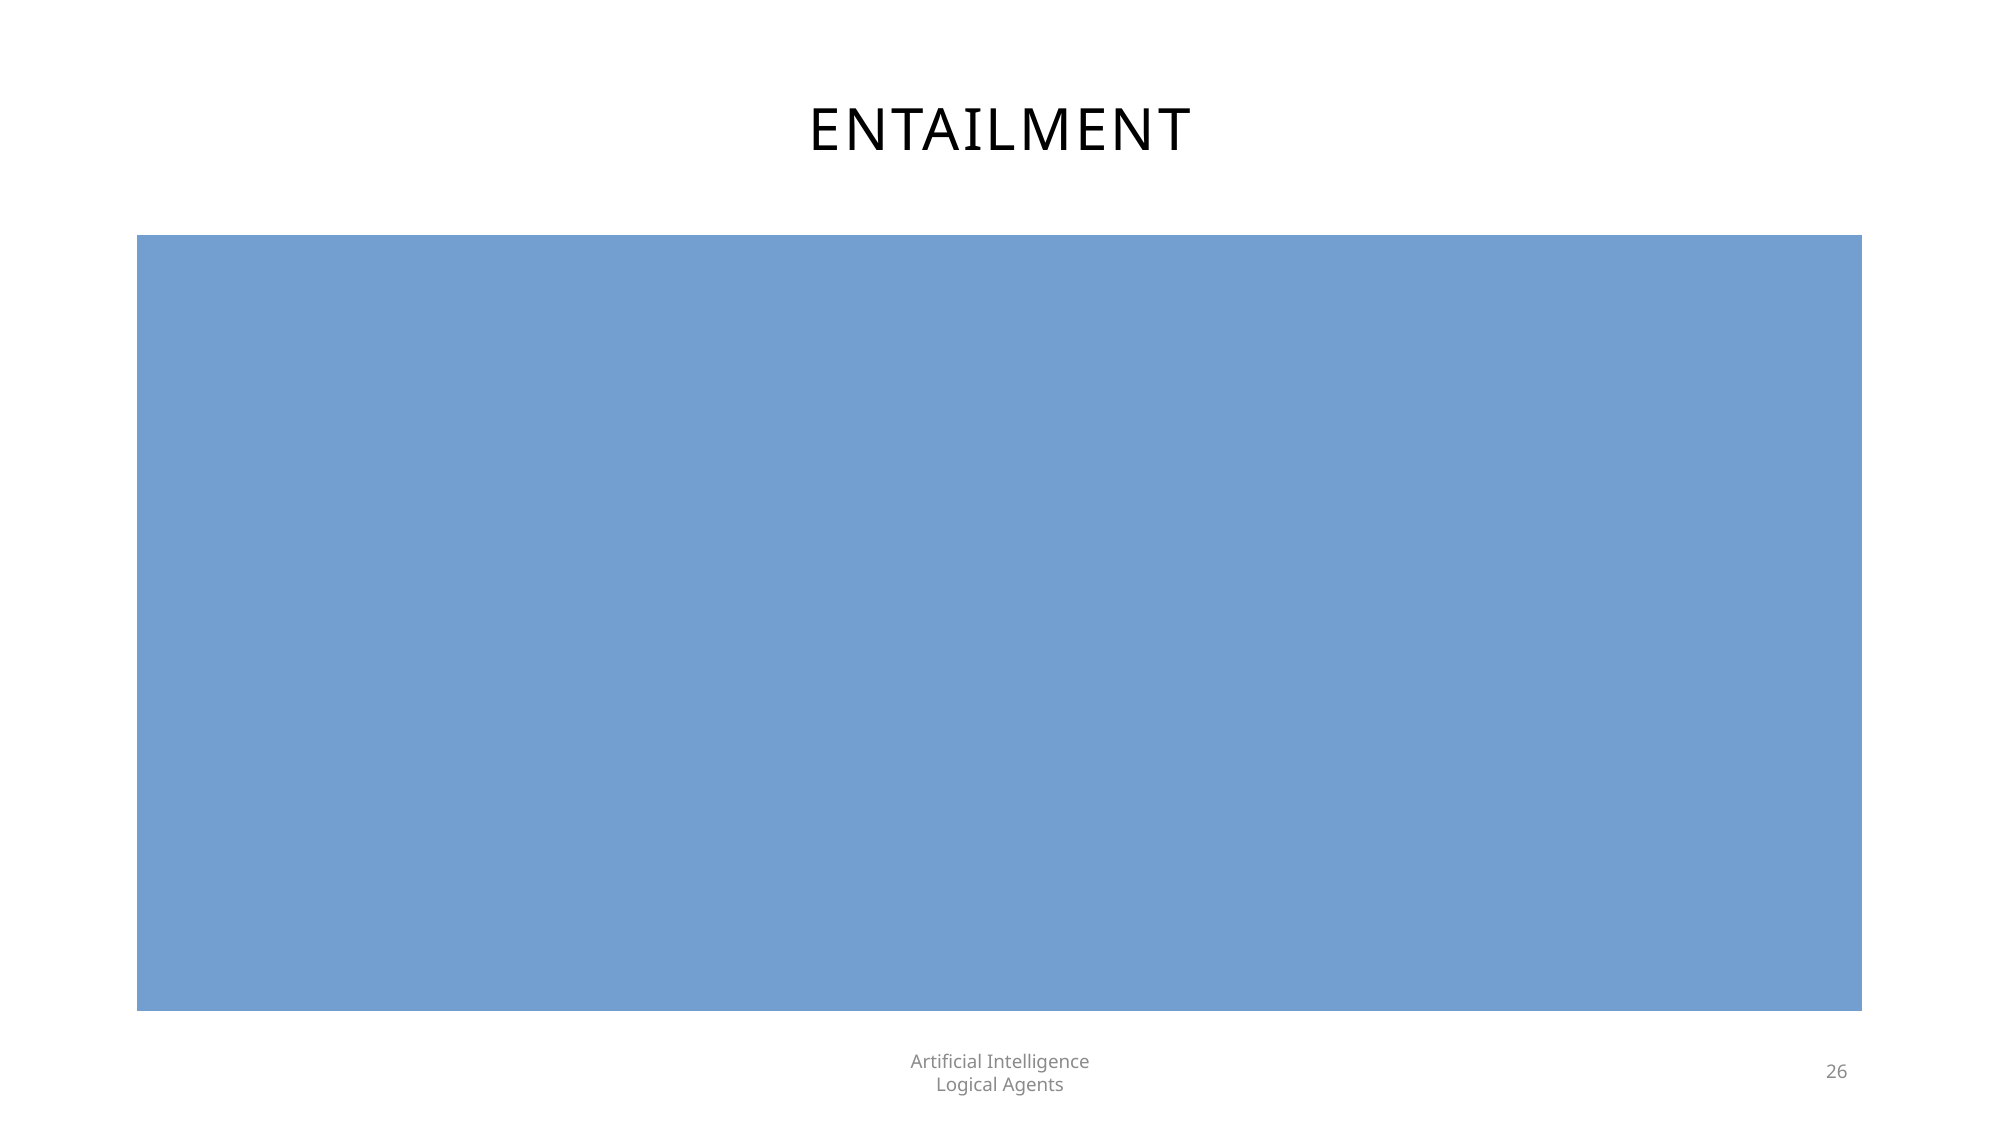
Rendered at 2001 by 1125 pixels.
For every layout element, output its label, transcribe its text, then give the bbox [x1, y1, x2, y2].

title Entailment [137, 59, 1863, 203]
footer Artificial Intelligence Logical Agents [662, 1042, 1338, 1103]
slide_number 26 [1412, 1042, 1863, 1103]
